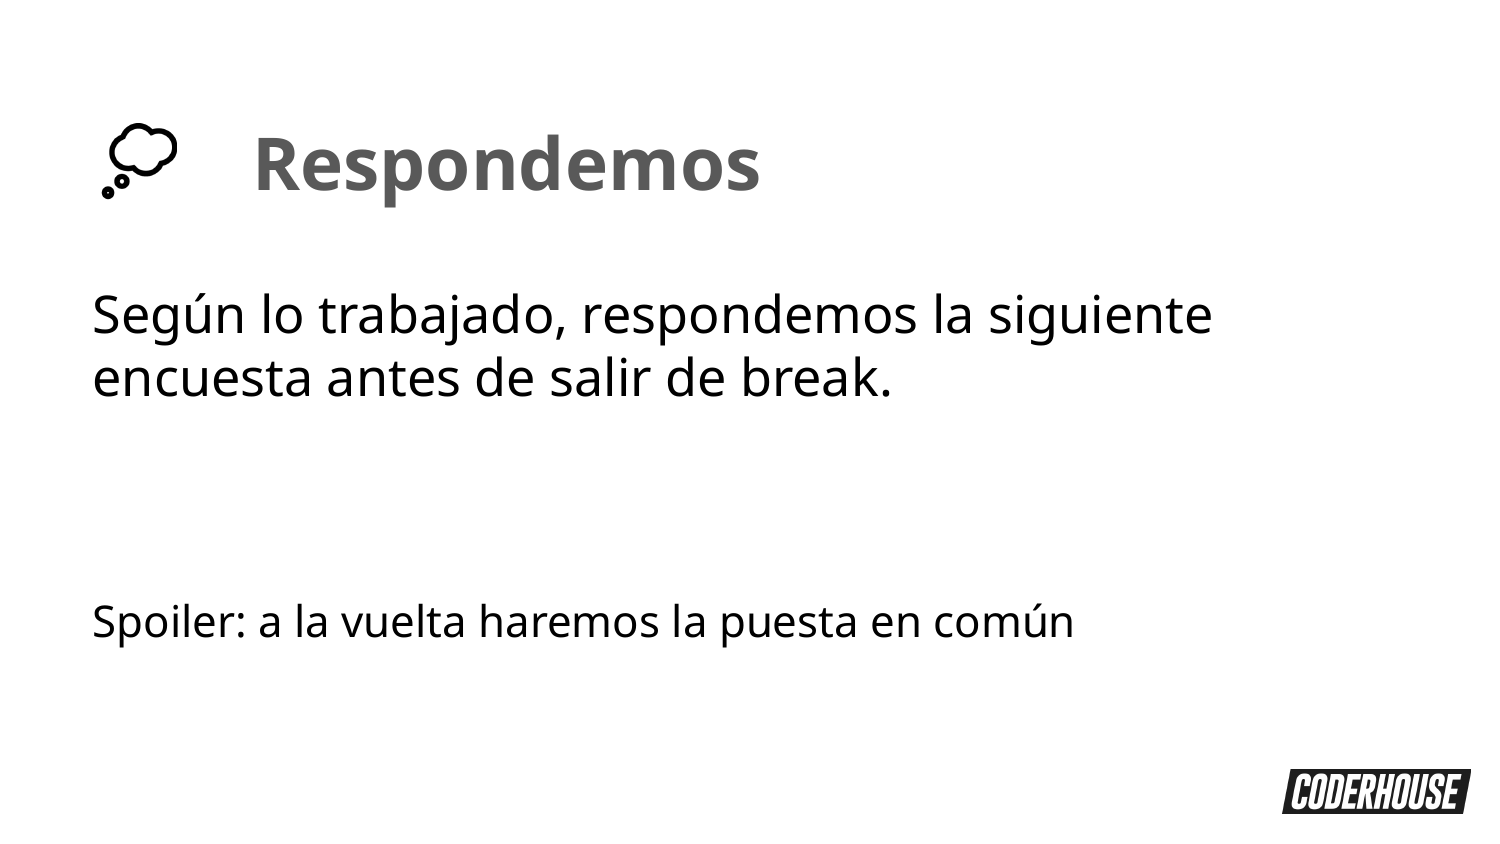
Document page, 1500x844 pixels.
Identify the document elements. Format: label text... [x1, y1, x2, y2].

picture [1281, 769, 1471, 814]
text_box Según lo trabajado, respondemos la siguiente encuesta antes de salir de break. Spoiler: a la vuelta haremos la puesta en común [77, 266, 1254, 662]
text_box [77, 101, 200, 224]
text_box Respondemos [237, 112, 1414, 222]
